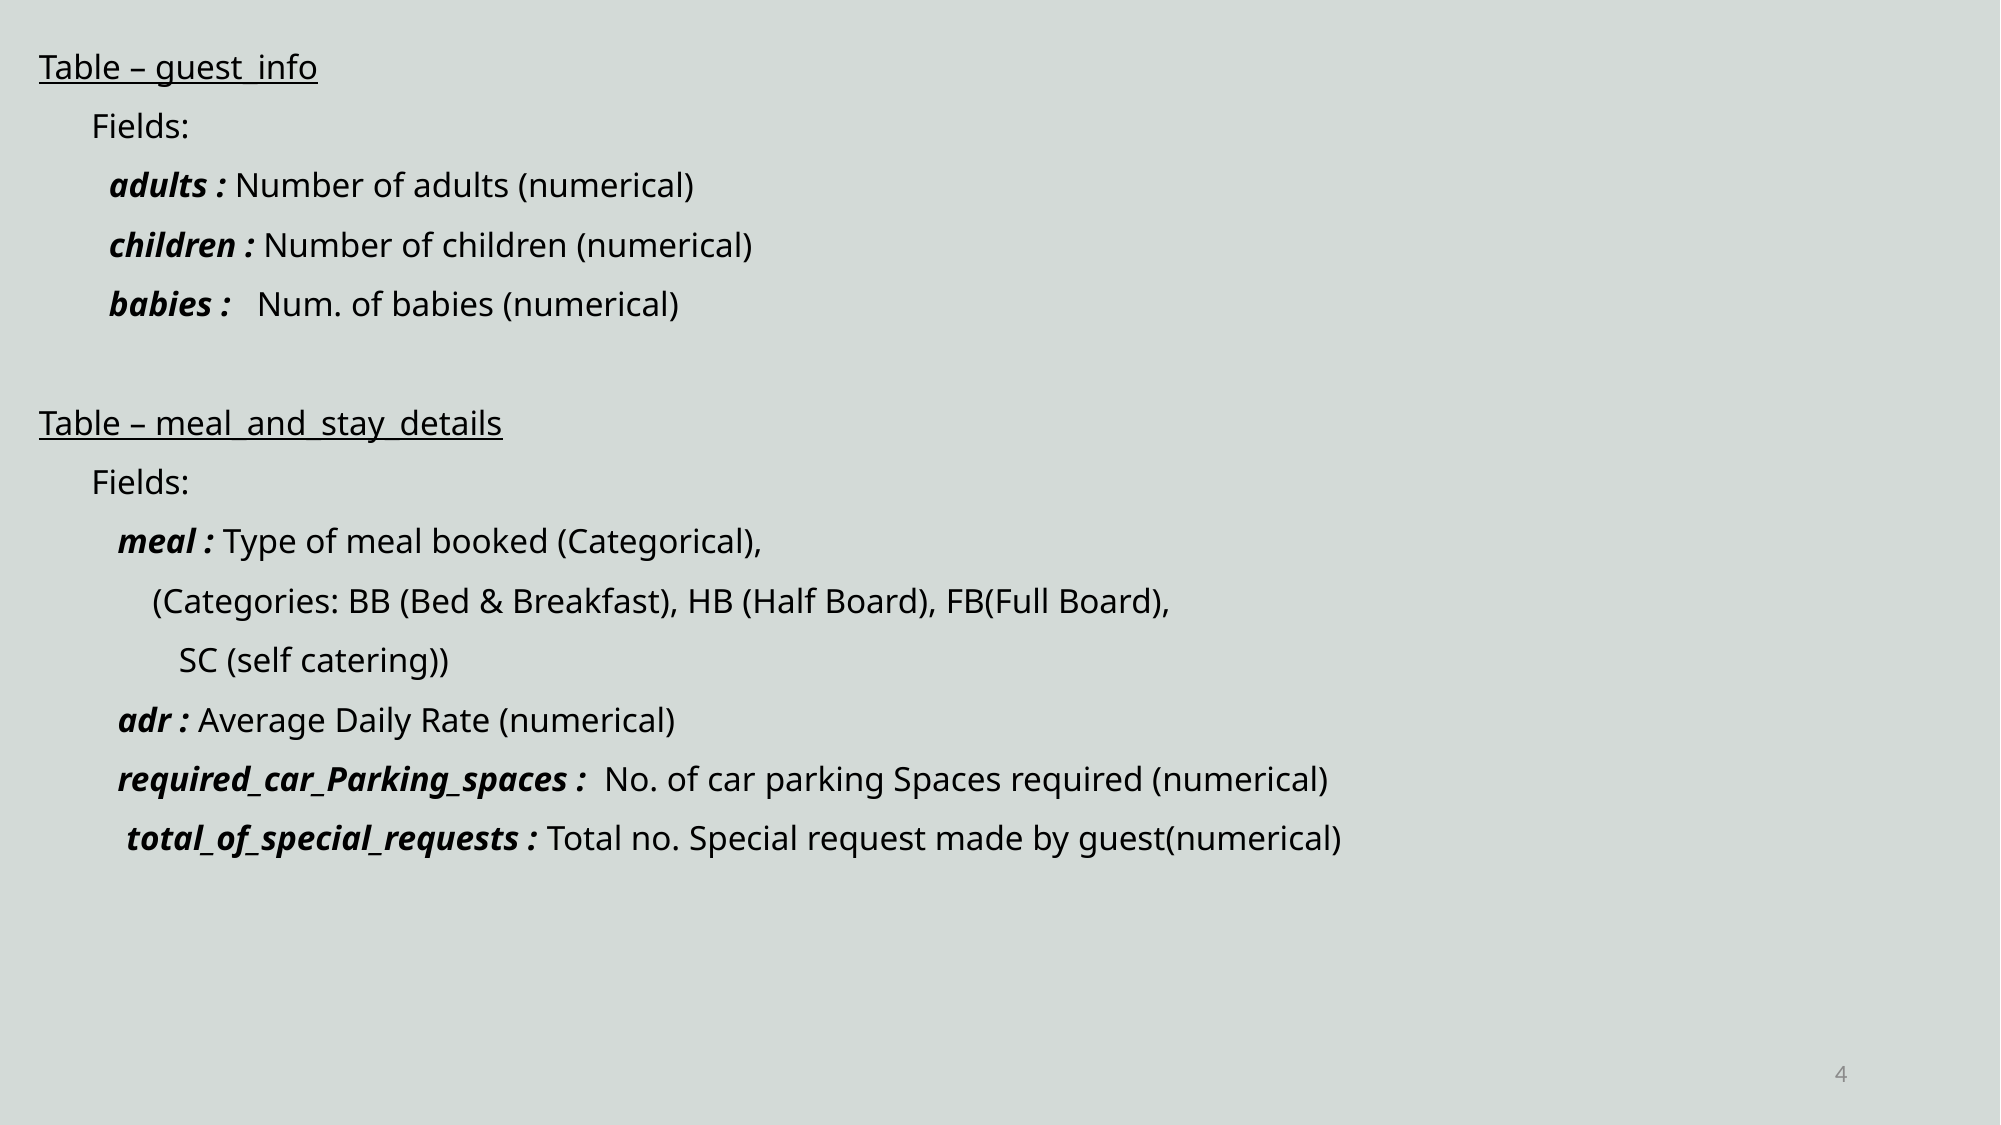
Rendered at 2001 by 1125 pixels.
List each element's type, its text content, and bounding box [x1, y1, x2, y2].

slide_number 4 [1412, 1042, 1863, 1103]
text_box Table – guest_info Fields: adults : Number of adults (numerical) children : Number of children (numerical) babies : Num. of babies (numerical) Table – meal_and_stay_details Fields: meal : Type of meal booked (Categorical), (Categories: BB (Bed & Breakfast), HB (Half Board), FB(Full Board), SC (self catering)) adr : Average Daily Rate (numerical) required_car_Parking_spaces : No. of car parking Spaces required (numerical) total_of_special_requests : Total no. Special request made by guest(numerical) [24, 35, 1976, 984]
